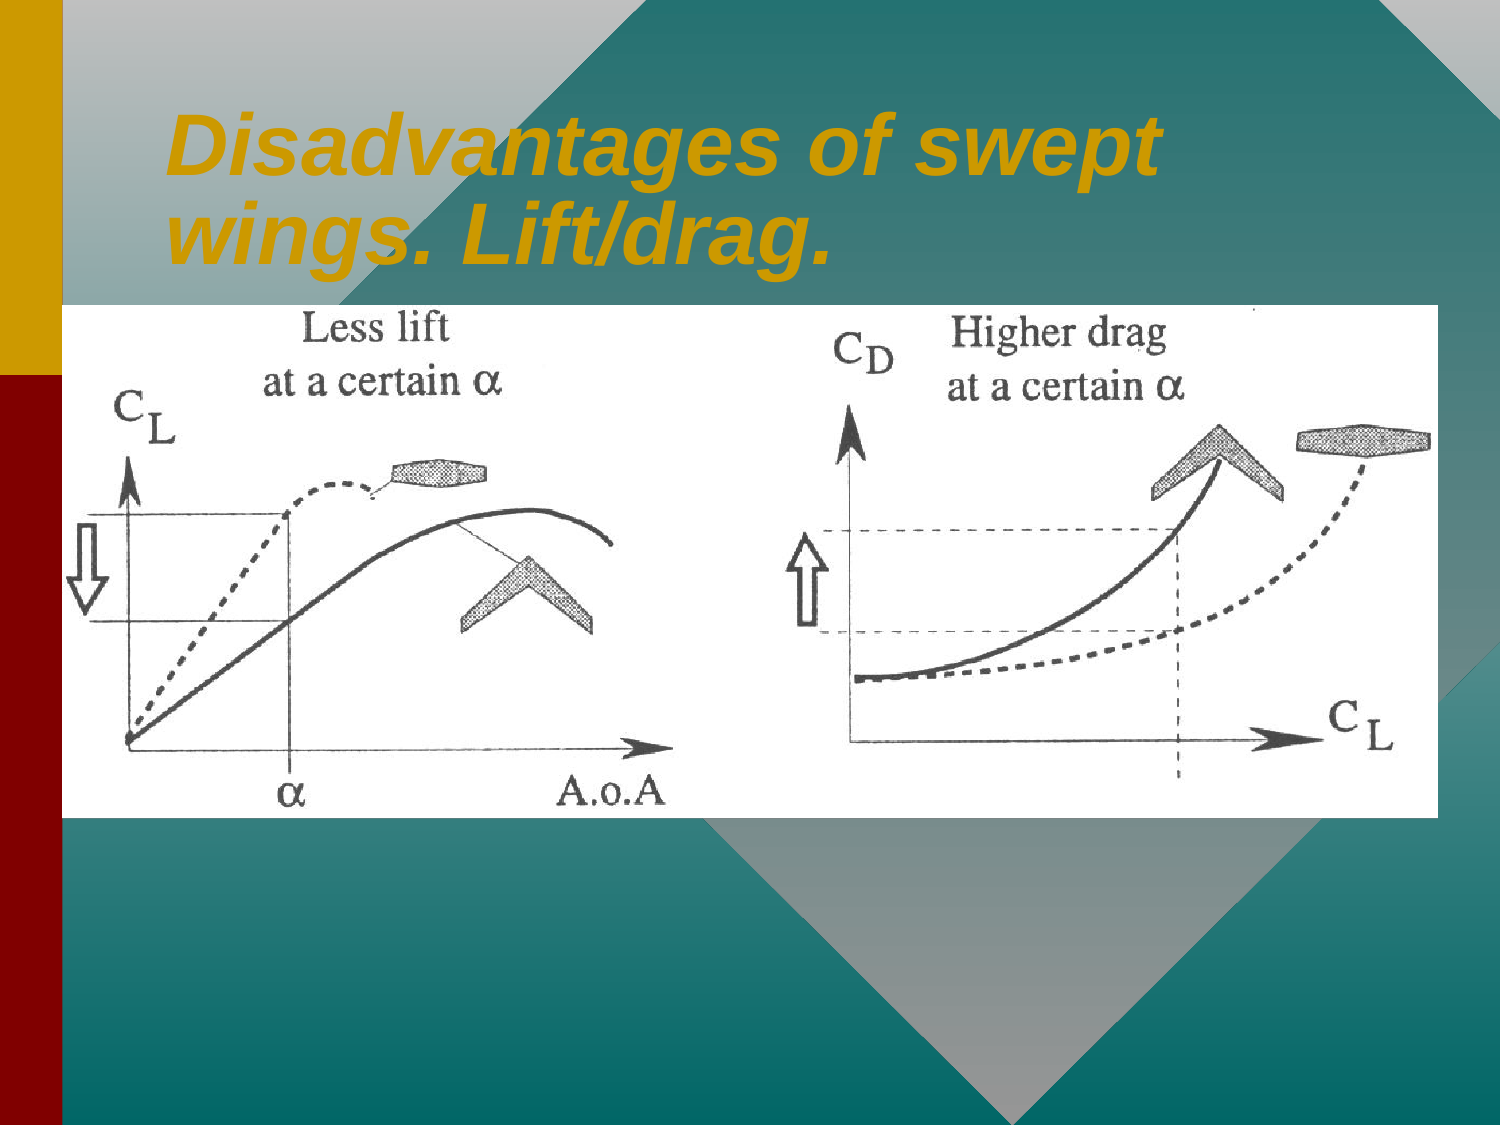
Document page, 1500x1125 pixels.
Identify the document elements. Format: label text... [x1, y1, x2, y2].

title Disadvantages of swept wings. Lift/drag. [150, 99, 1350, 288]
picture [61, 305, 1438, 819]
